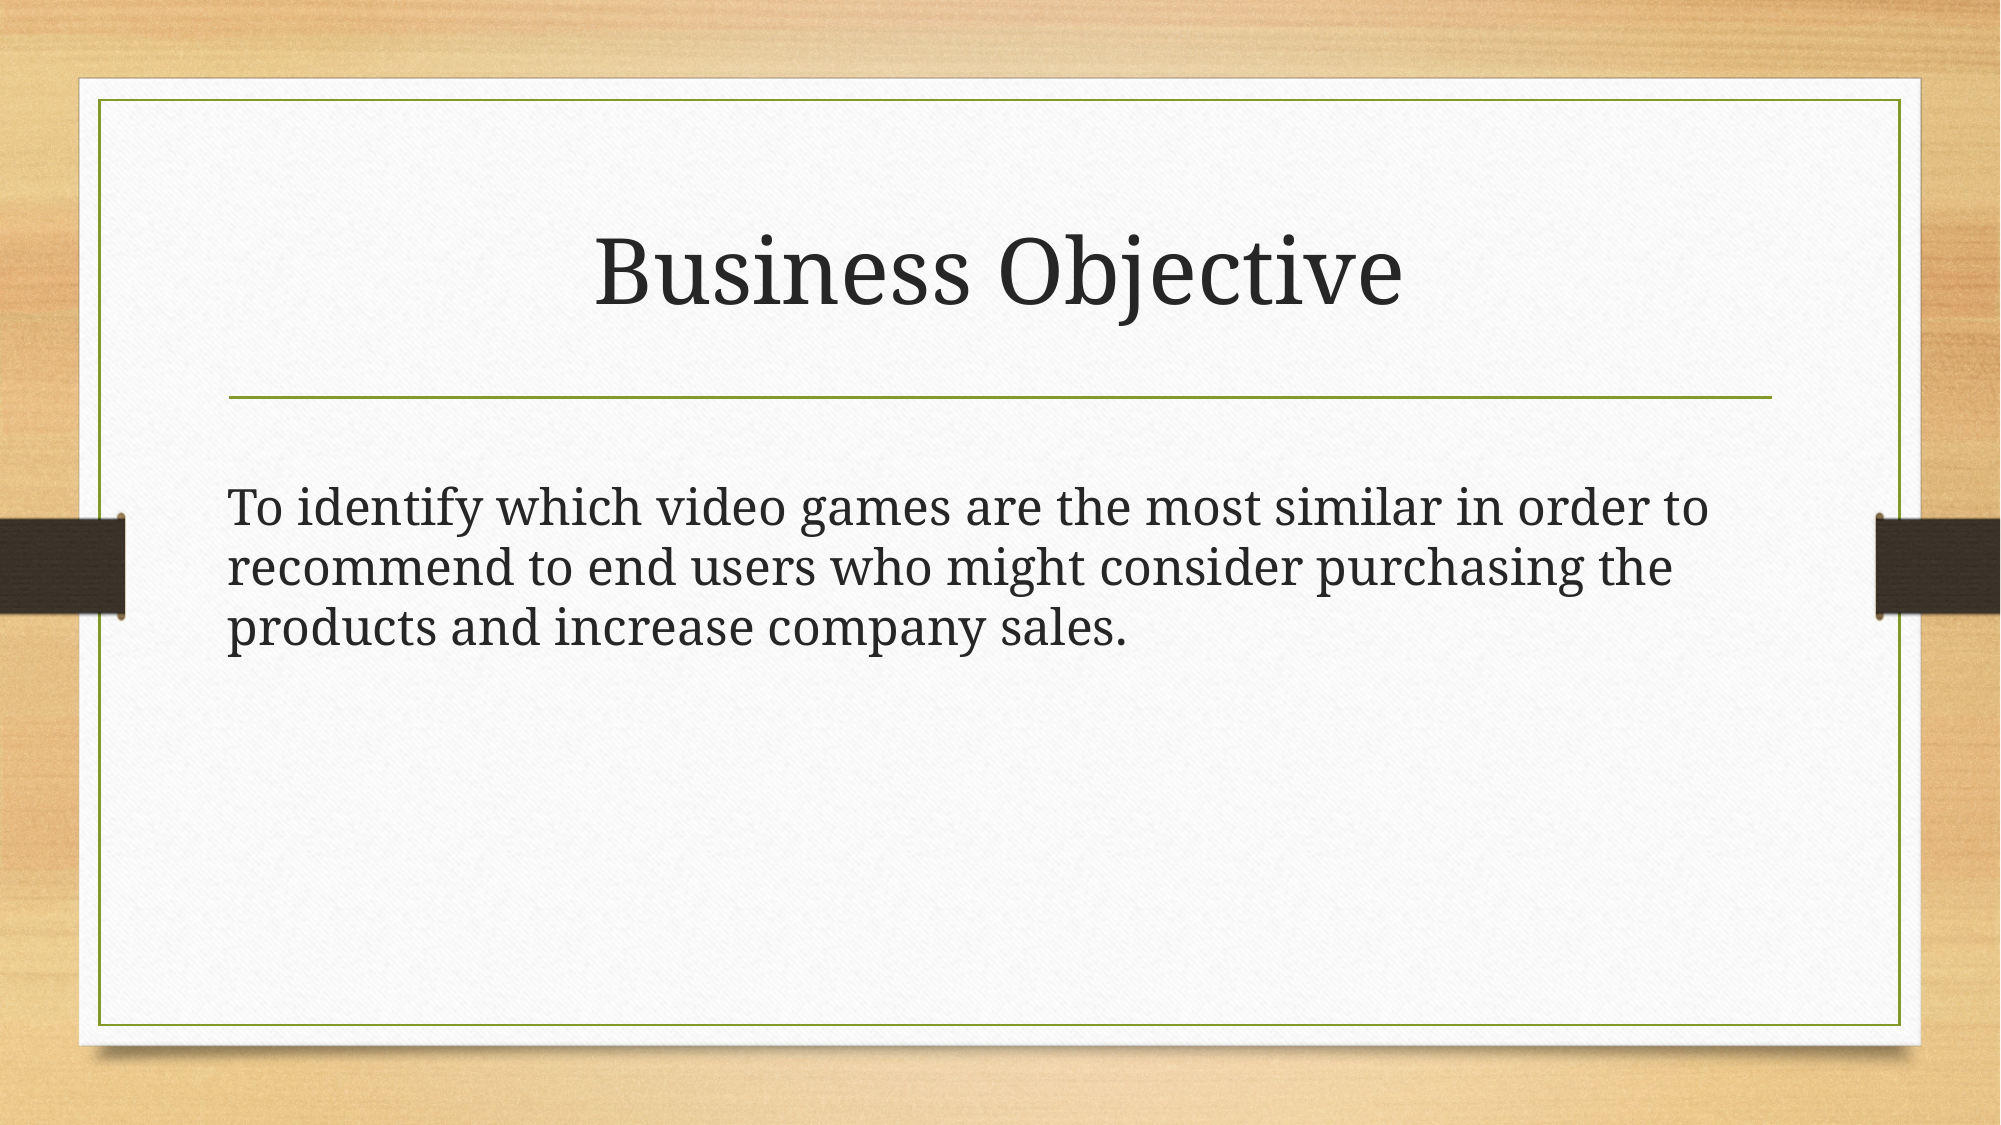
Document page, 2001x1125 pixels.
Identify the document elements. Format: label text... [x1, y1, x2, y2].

picture [0, 0, 2001, 1125]
title Business Objective [212, 161, 1788, 375]
list To identify which video games are the most similar in order to recommend to end users who might consider purchasing the products and increase company sales. [212, 468, 1788, 799]
